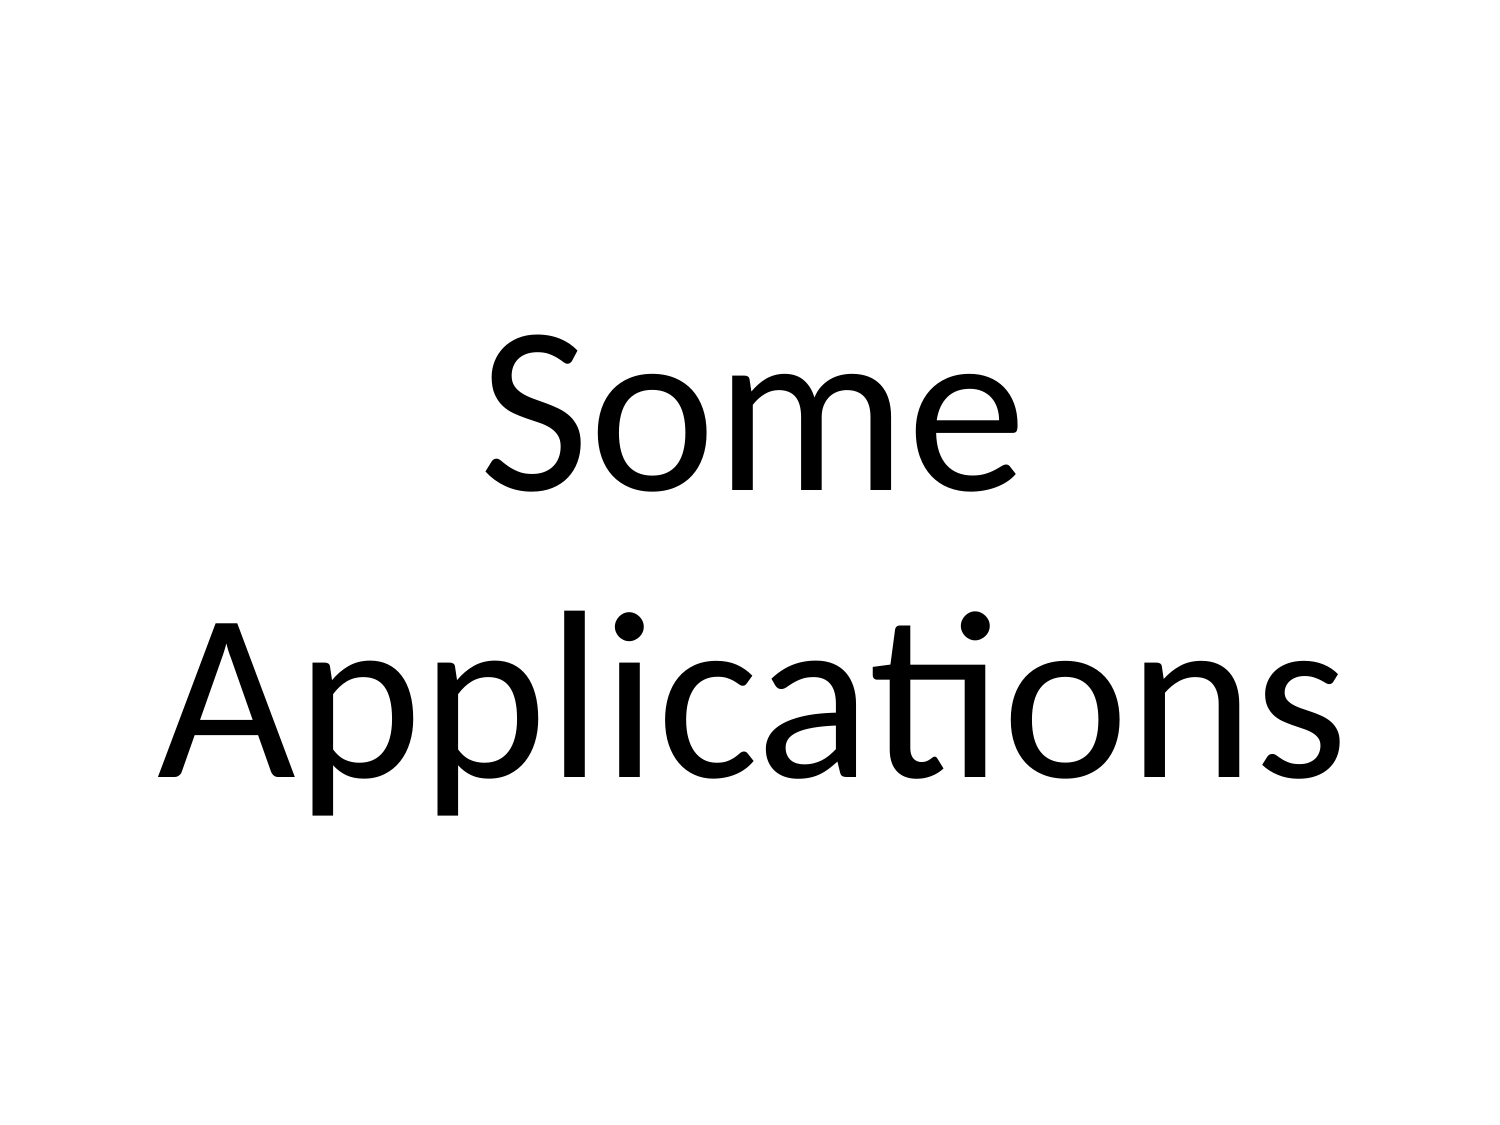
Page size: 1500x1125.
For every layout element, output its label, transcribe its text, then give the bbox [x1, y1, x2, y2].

text_box Some Applications [142, 243, 1364, 834]
